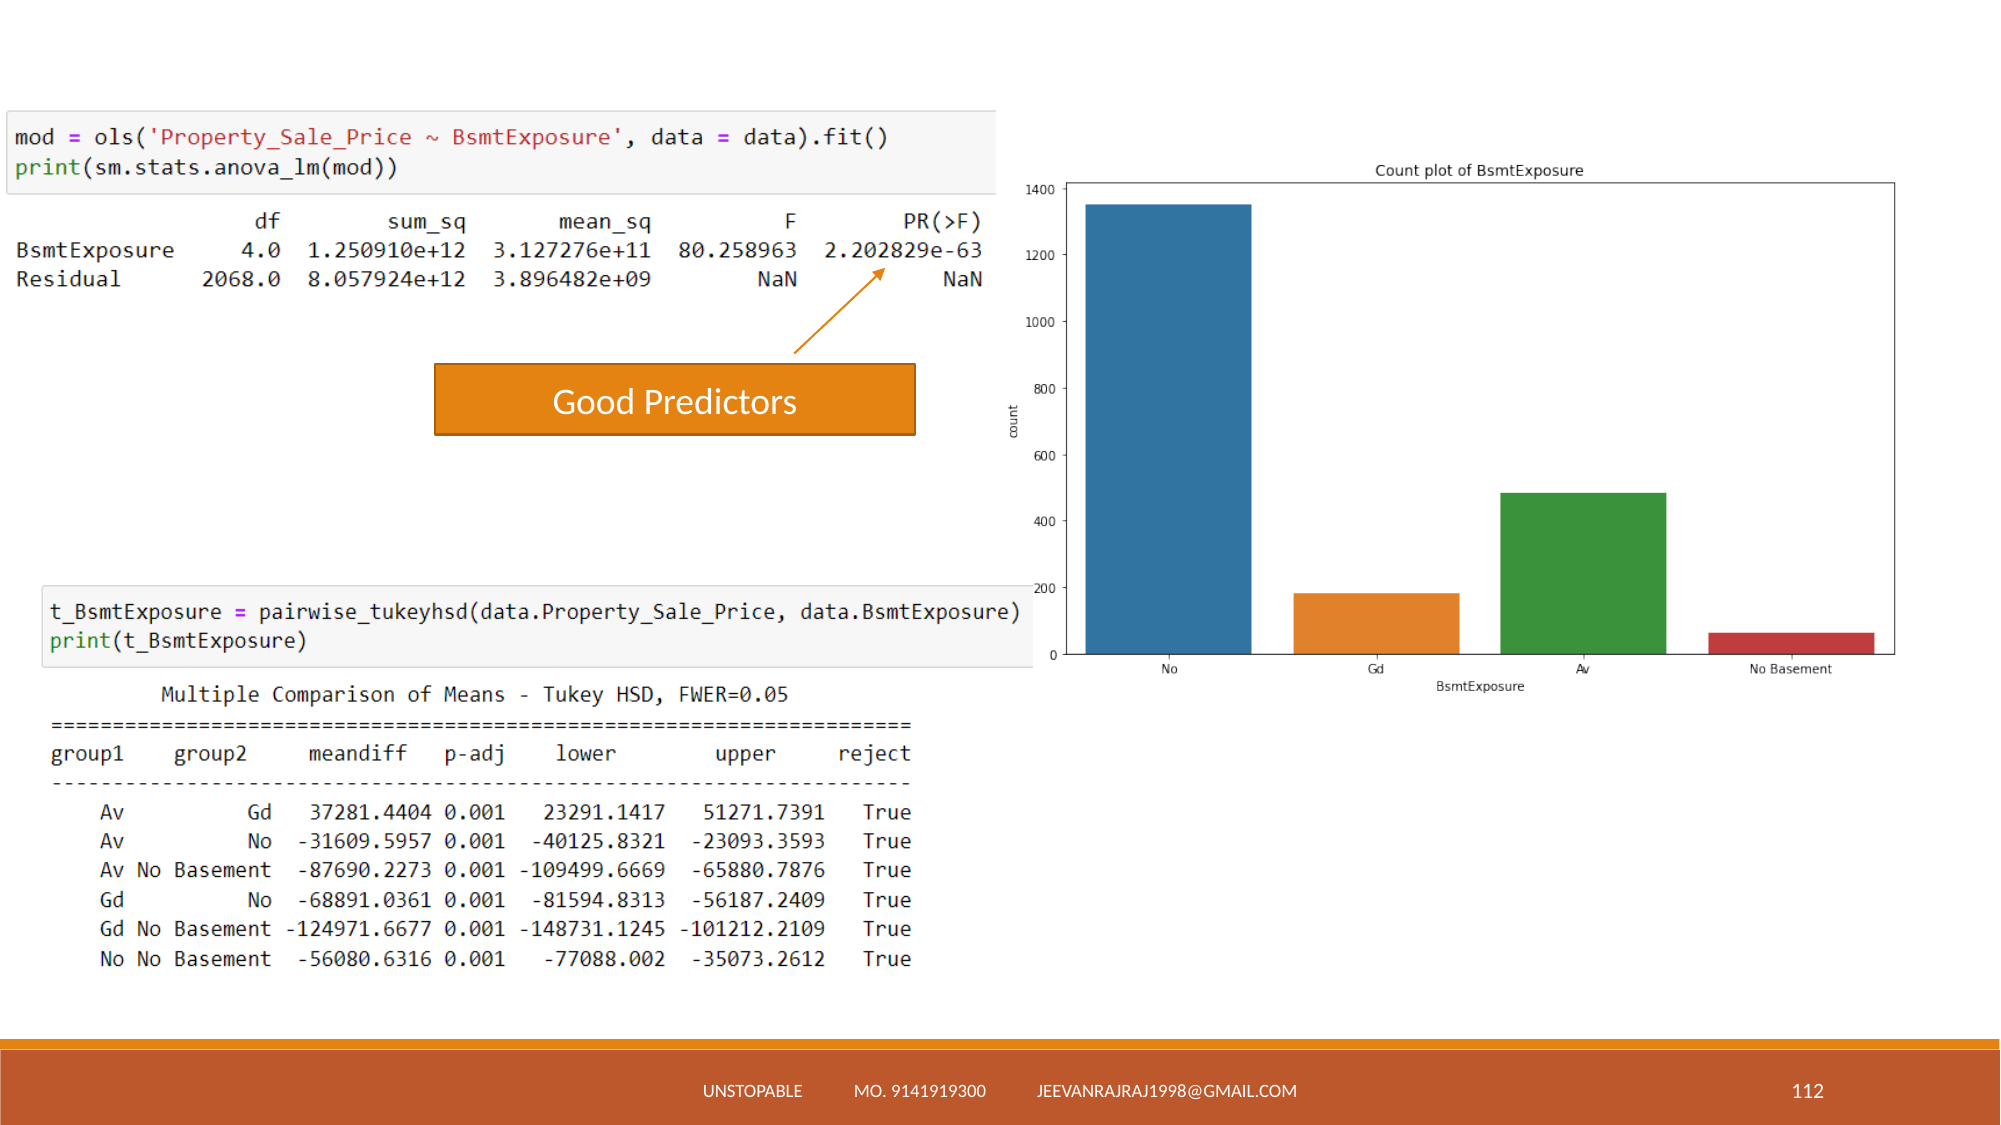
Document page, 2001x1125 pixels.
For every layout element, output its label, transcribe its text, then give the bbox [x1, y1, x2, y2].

picture [0, 102, 996, 294]
picture [36, 154, 1903, 985]
footer unstopable Mo. 9141919300 jeevanrajraj1998@gmail.com [604, 1059, 1396, 1120]
text_box Good Predictors [434, 363, 916, 436]
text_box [793, 267, 886, 355]
slide_number 112 [1624, 1059, 1840, 1120]
